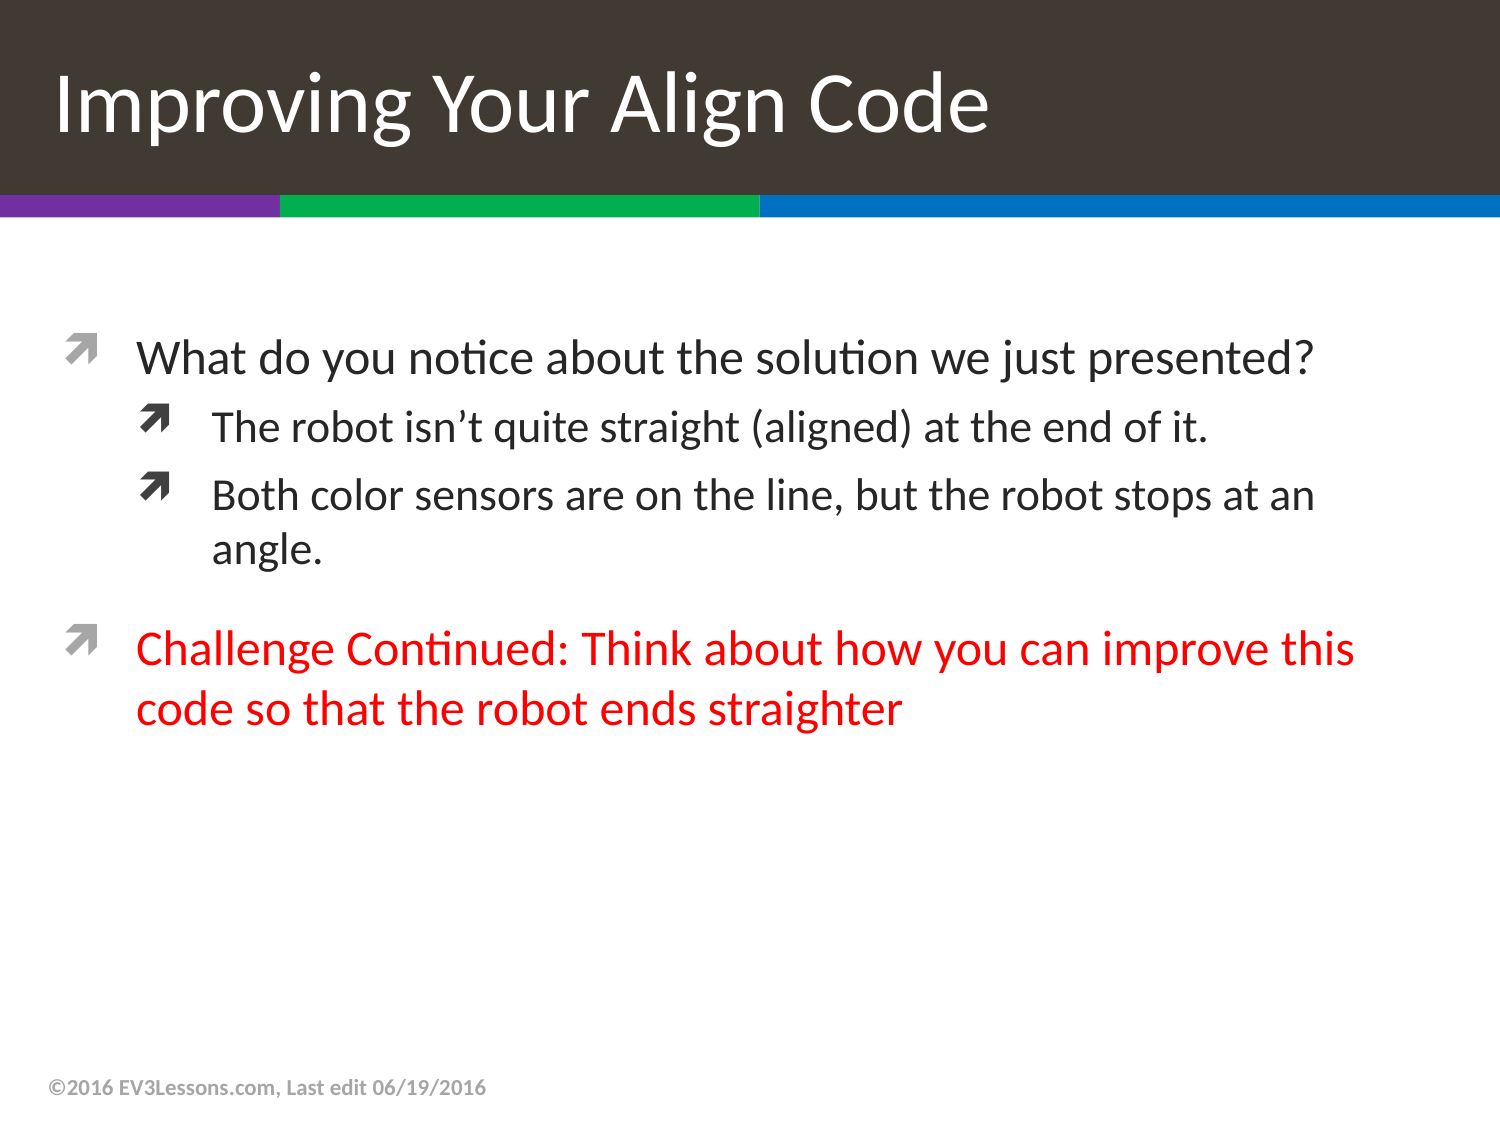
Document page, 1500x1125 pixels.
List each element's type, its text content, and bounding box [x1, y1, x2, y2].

list What do you notice about the solution we just presented? The robot isn’t quite straight (aligned) at the end of it. Both color sensors are on the line, but the robot stops at an angle. Challenge Continued: Think about how you can improve this code so that the robot ends straighter [46, 316, 1454, 1007]
title Improving Your Align Code [0, 0, 1500, 195]
footer ©2016 EV3Lessons.com, Last edit 06/19/2016 [32, 1055, 1038, 1116]
